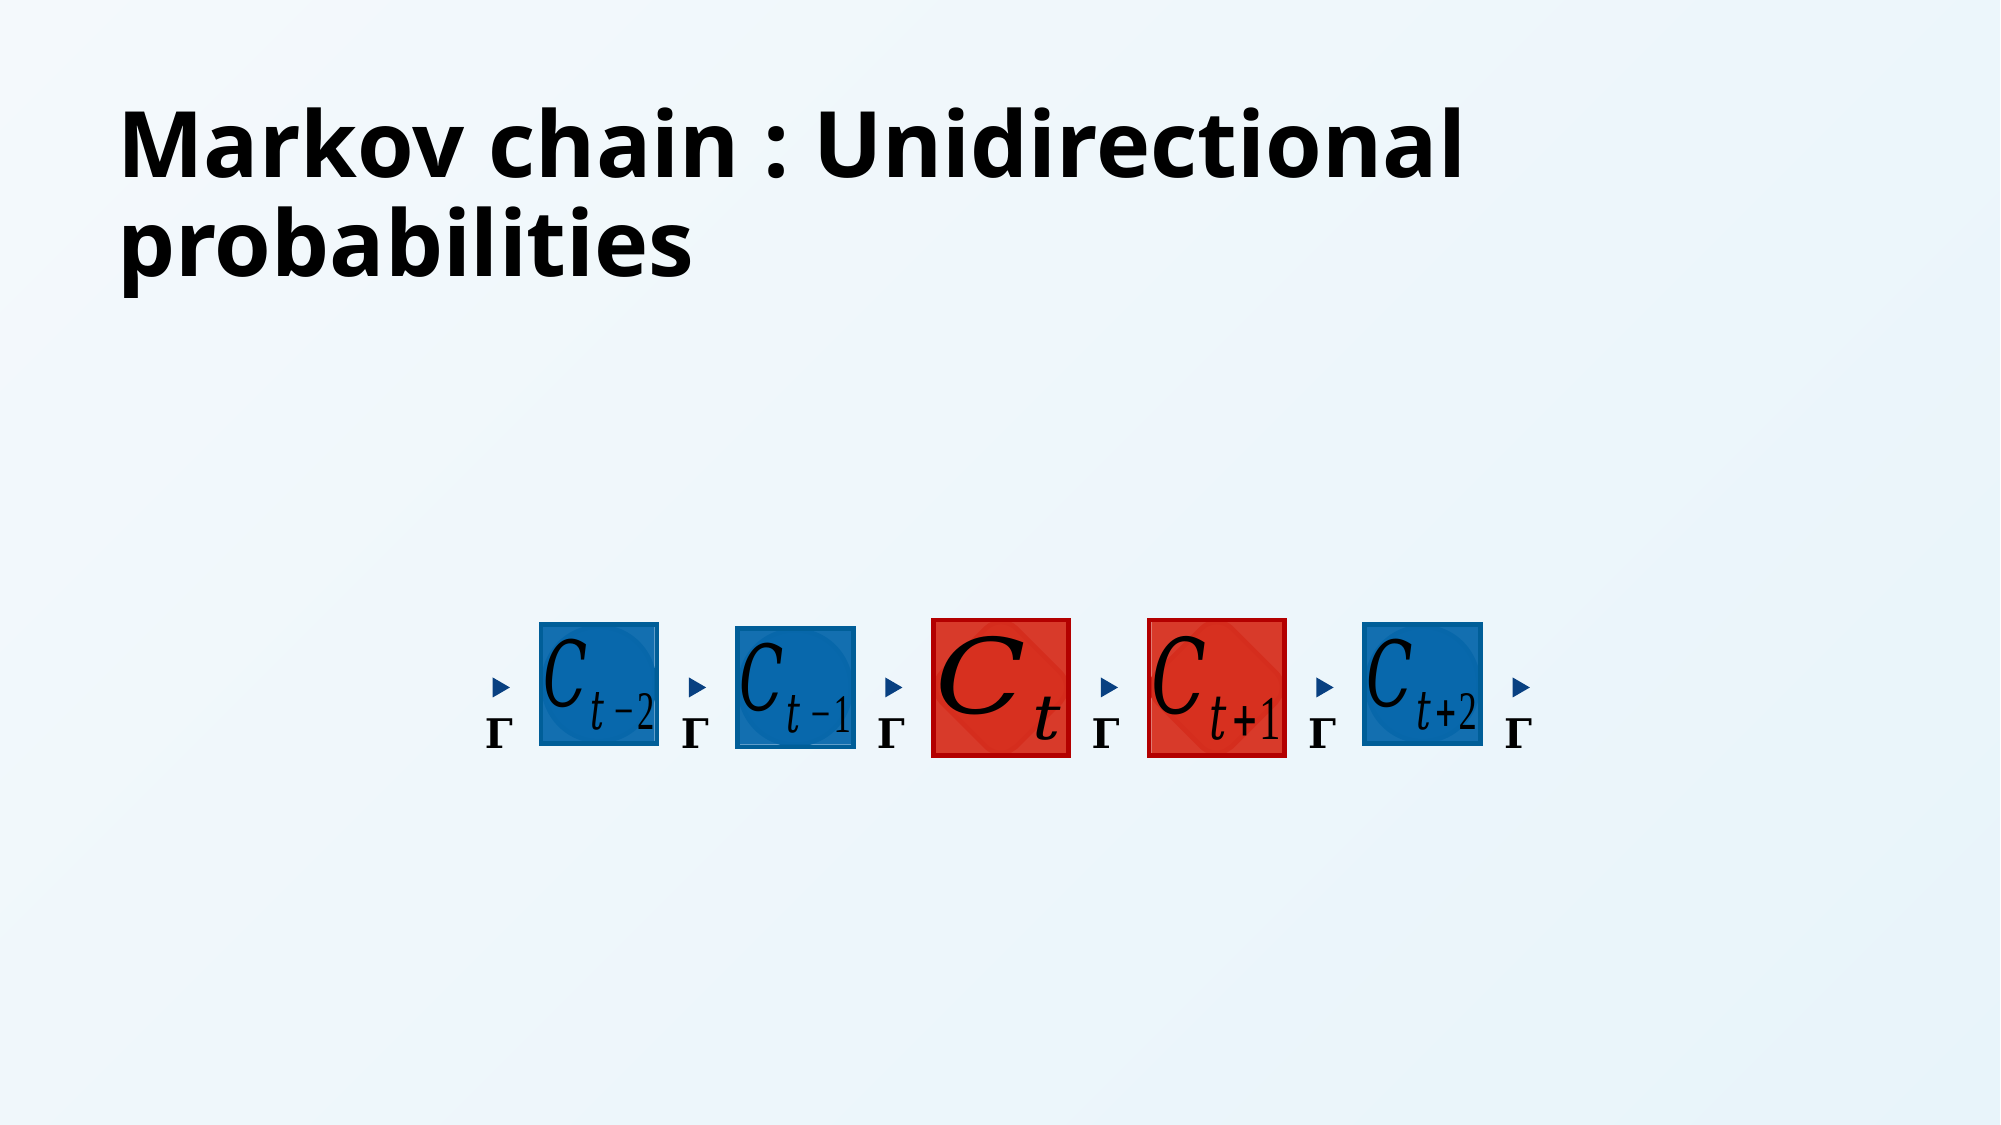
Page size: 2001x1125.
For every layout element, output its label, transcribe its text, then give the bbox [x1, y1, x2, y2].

text_box [492, 677, 510, 698]
text_box [1100, 677, 1119, 698]
text_box [688, 677, 707, 698]
text_box [885, 677, 903, 698]
text_box [1316, 677, 1334, 698]
text_box [1512, 677, 1530, 698]
title Markov chain : Unidirectional probabilities [102, 91, 1898, 206]
